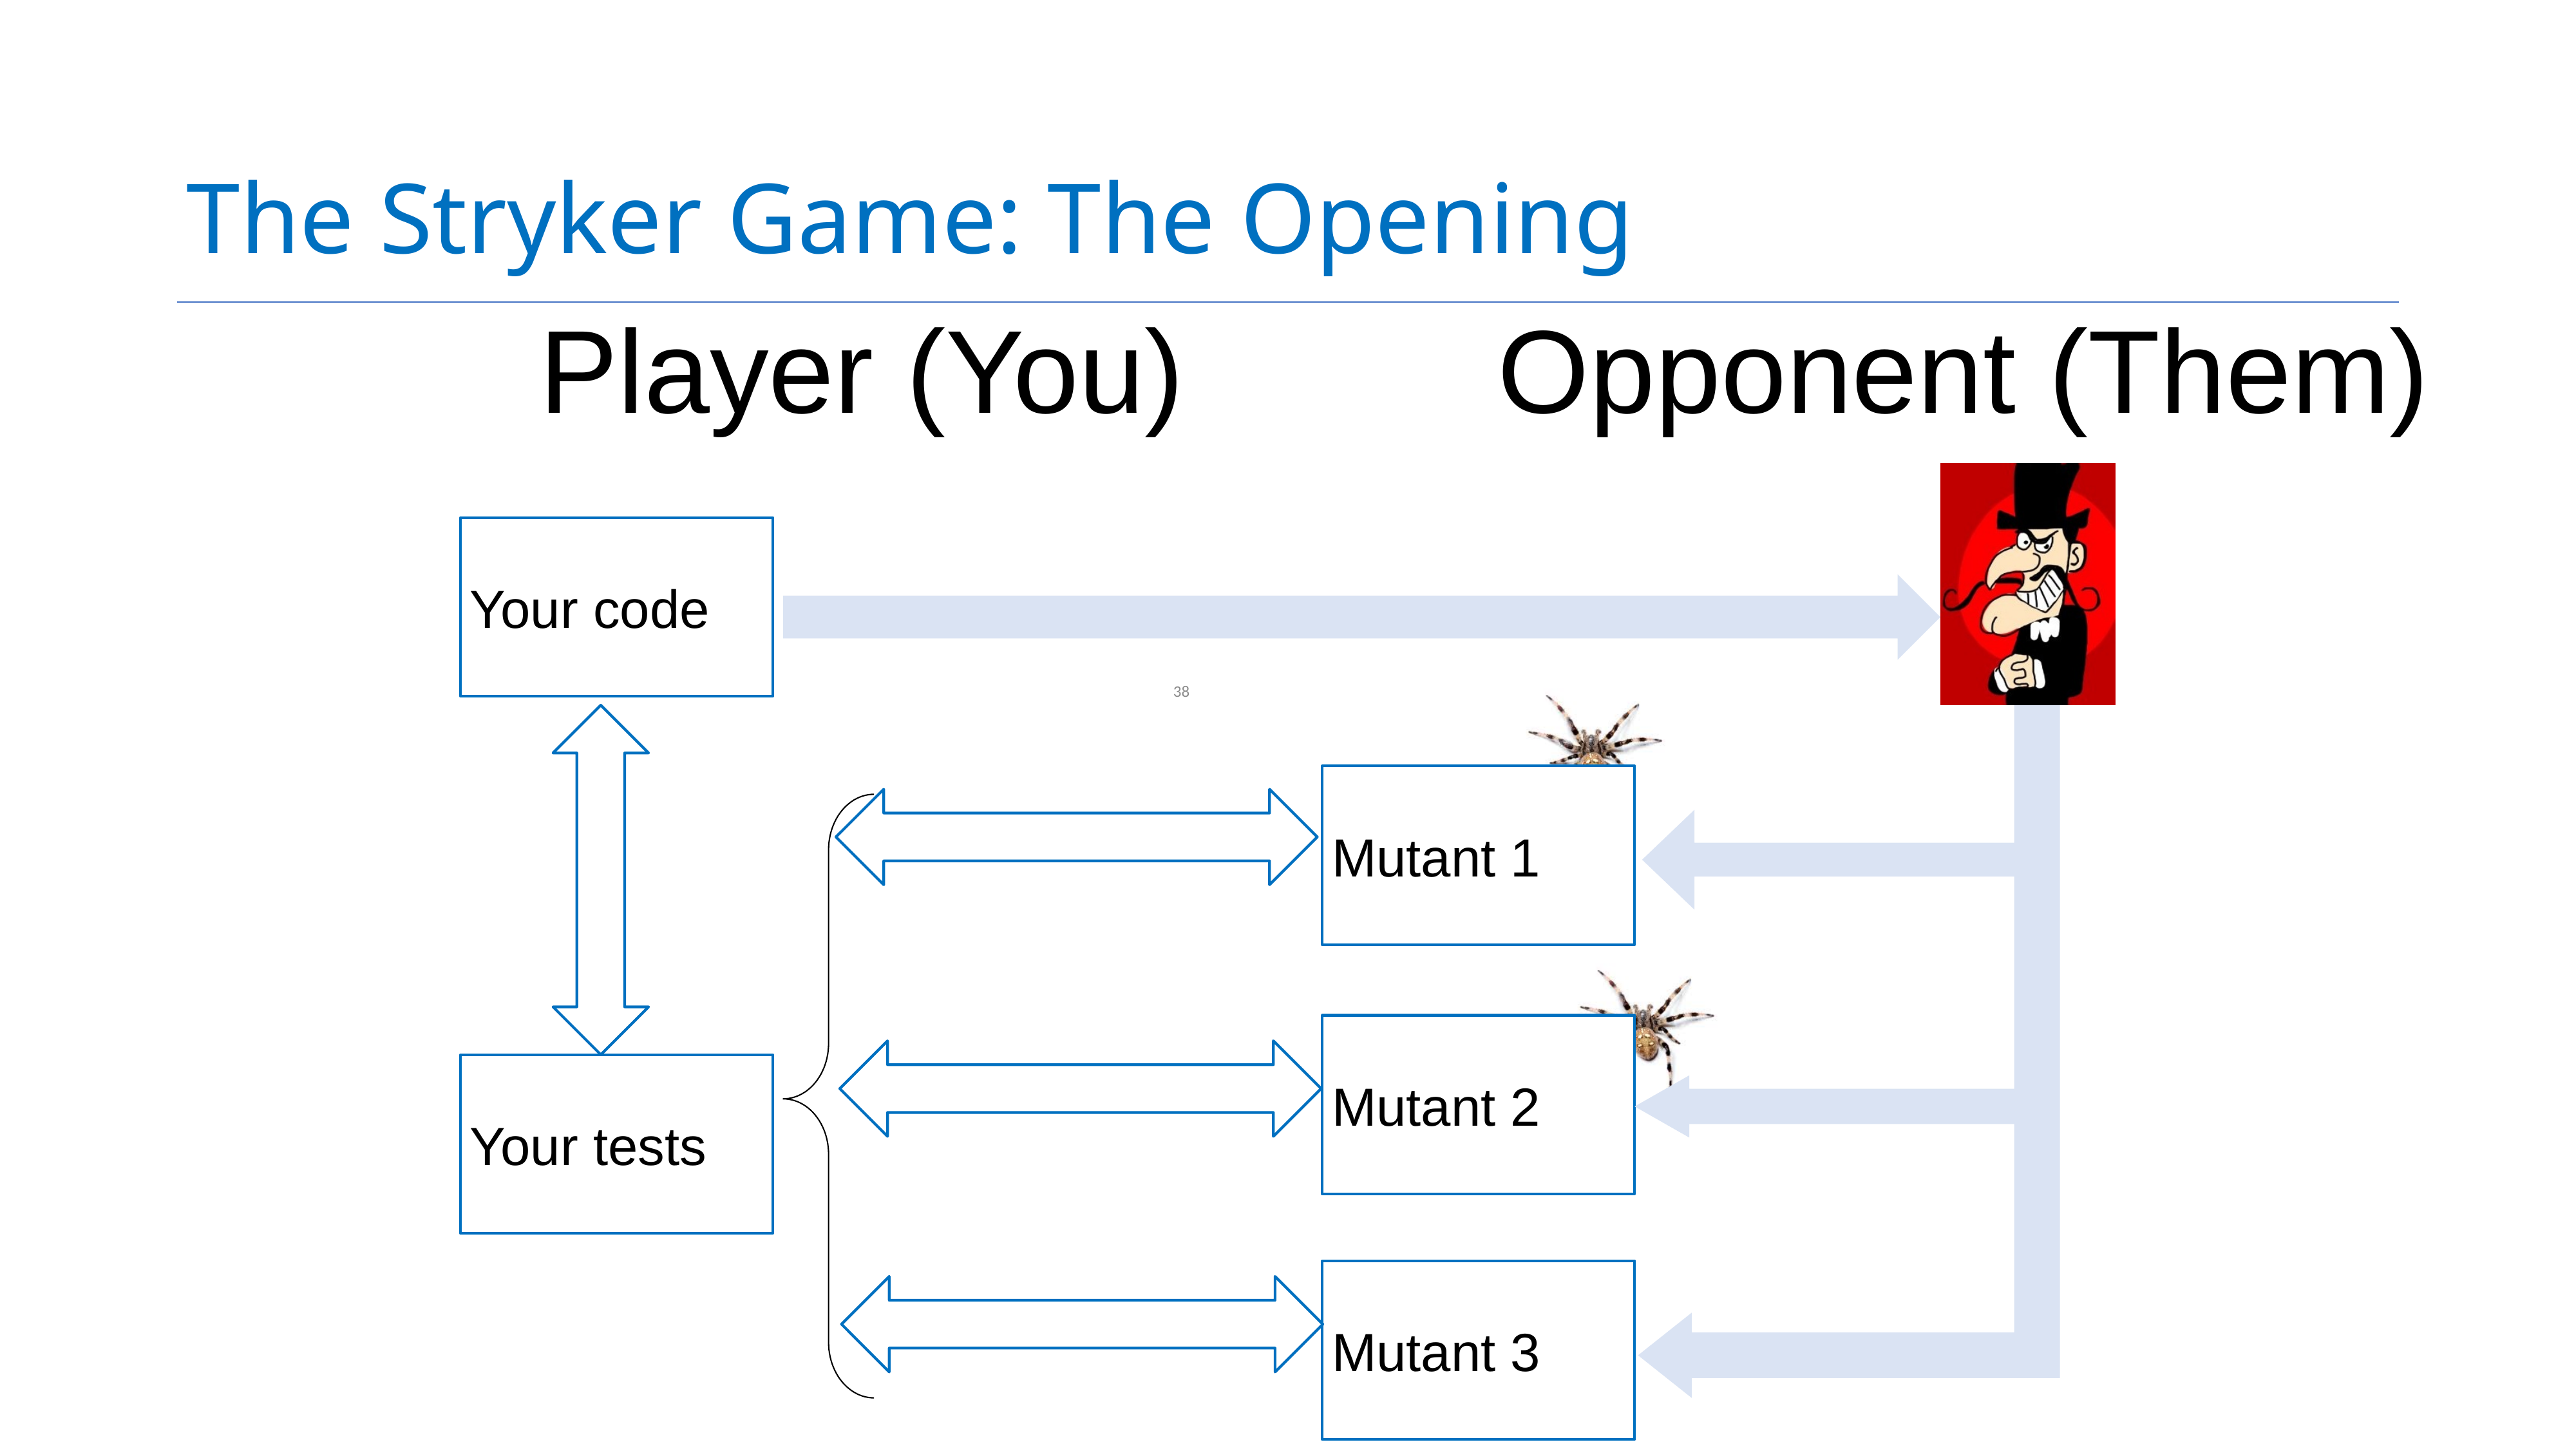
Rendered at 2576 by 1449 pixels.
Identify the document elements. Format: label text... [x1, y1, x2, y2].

picture [1488, 676, 1698, 827]
text_box [840, 1275, 1325, 1374]
text_box [551, 703, 650, 1056]
text_box [782, 573, 1940, 661]
text_box [1633, 706, 2058, 1139]
text_box [1636, 706, 2061, 1399]
picture [1540, 951, 1750, 1102]
text_box Your code [459, 516, 774, 697]
text_box [834, 788, 1319, 886]
text_box Your tests [459, 1054, 774, 1235]
text_box Opponent (Them) [1477, 268, 1673, 464]
text_box Player (You) [518, 268, 714, 464]
text_box Mutant 3 [1321, 1260, 1636, 1441]
text_box Mutant 2 [1321, 1014, 1636, 1195]
picture [1940, 463, 2116, 706]
text_box Mutant 1 [1321, 764, 1636, 946]
text_box [838, 1039, 1323, 1138]
slide_number 38 [908, 670, 1201, 712]
text_box [782, 793, 875, 1399]
title The Stryker Game: The Opening [176, 3, 2400, 285]
text_box [1640, 827, 2012, 911]
